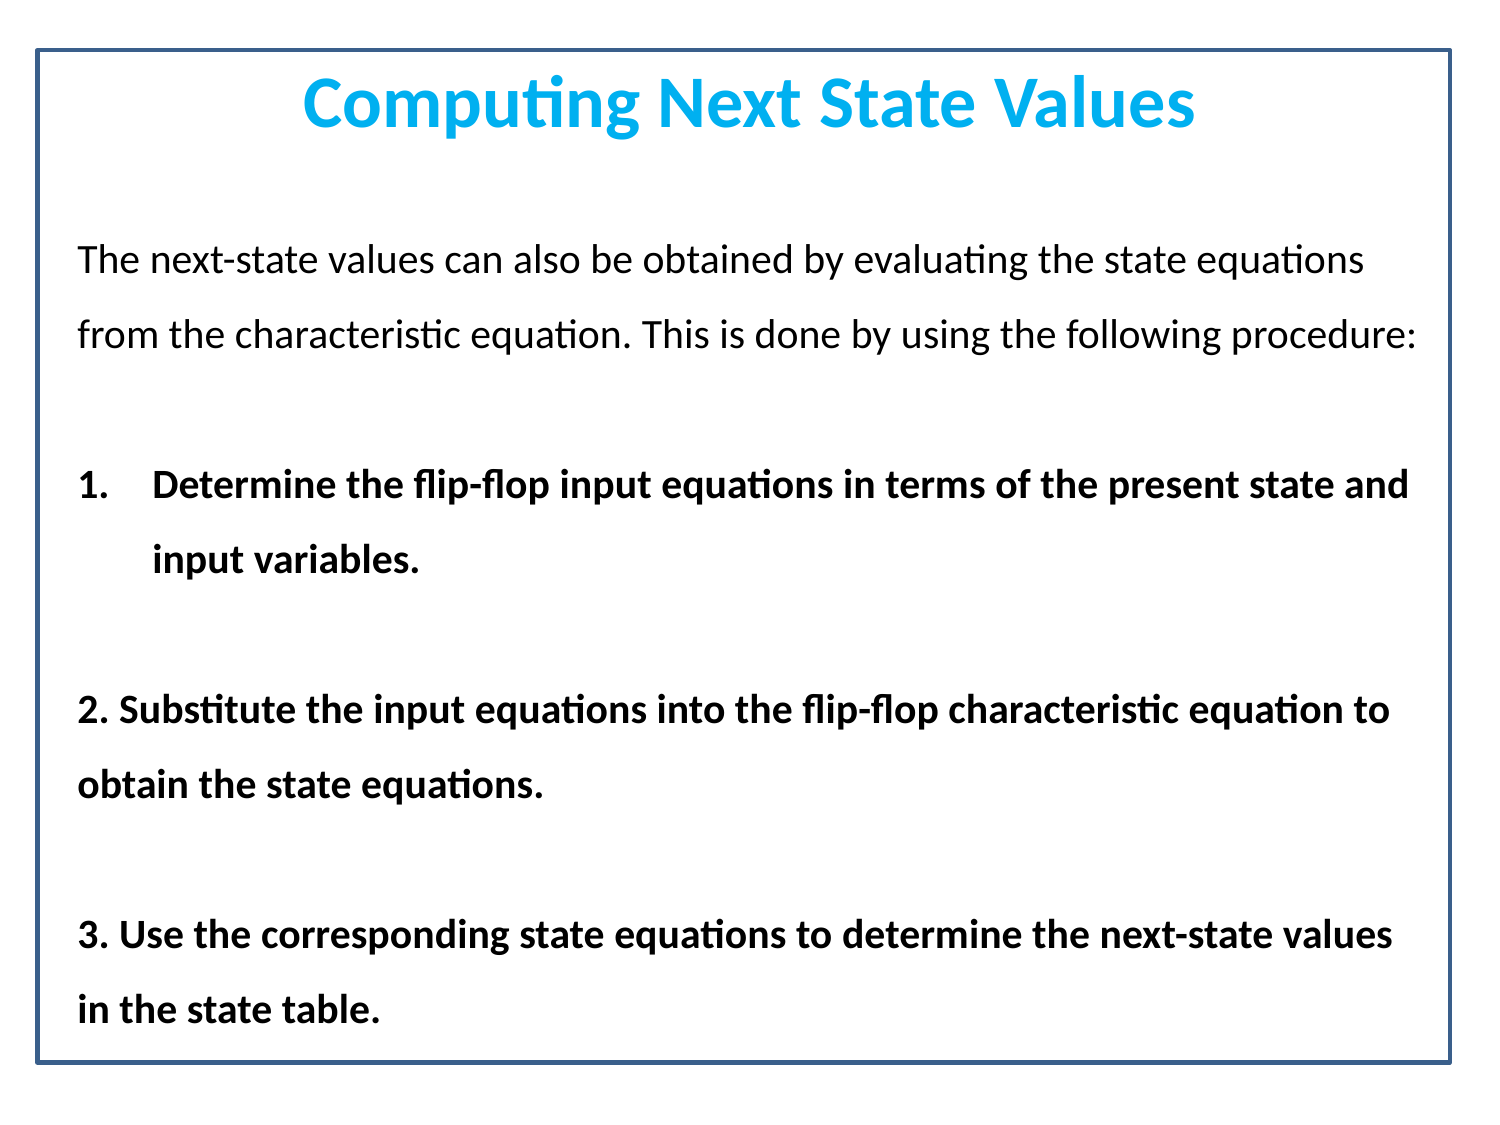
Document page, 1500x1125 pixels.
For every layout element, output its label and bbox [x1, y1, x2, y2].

text_box [35, 48, 1452, 1065]
